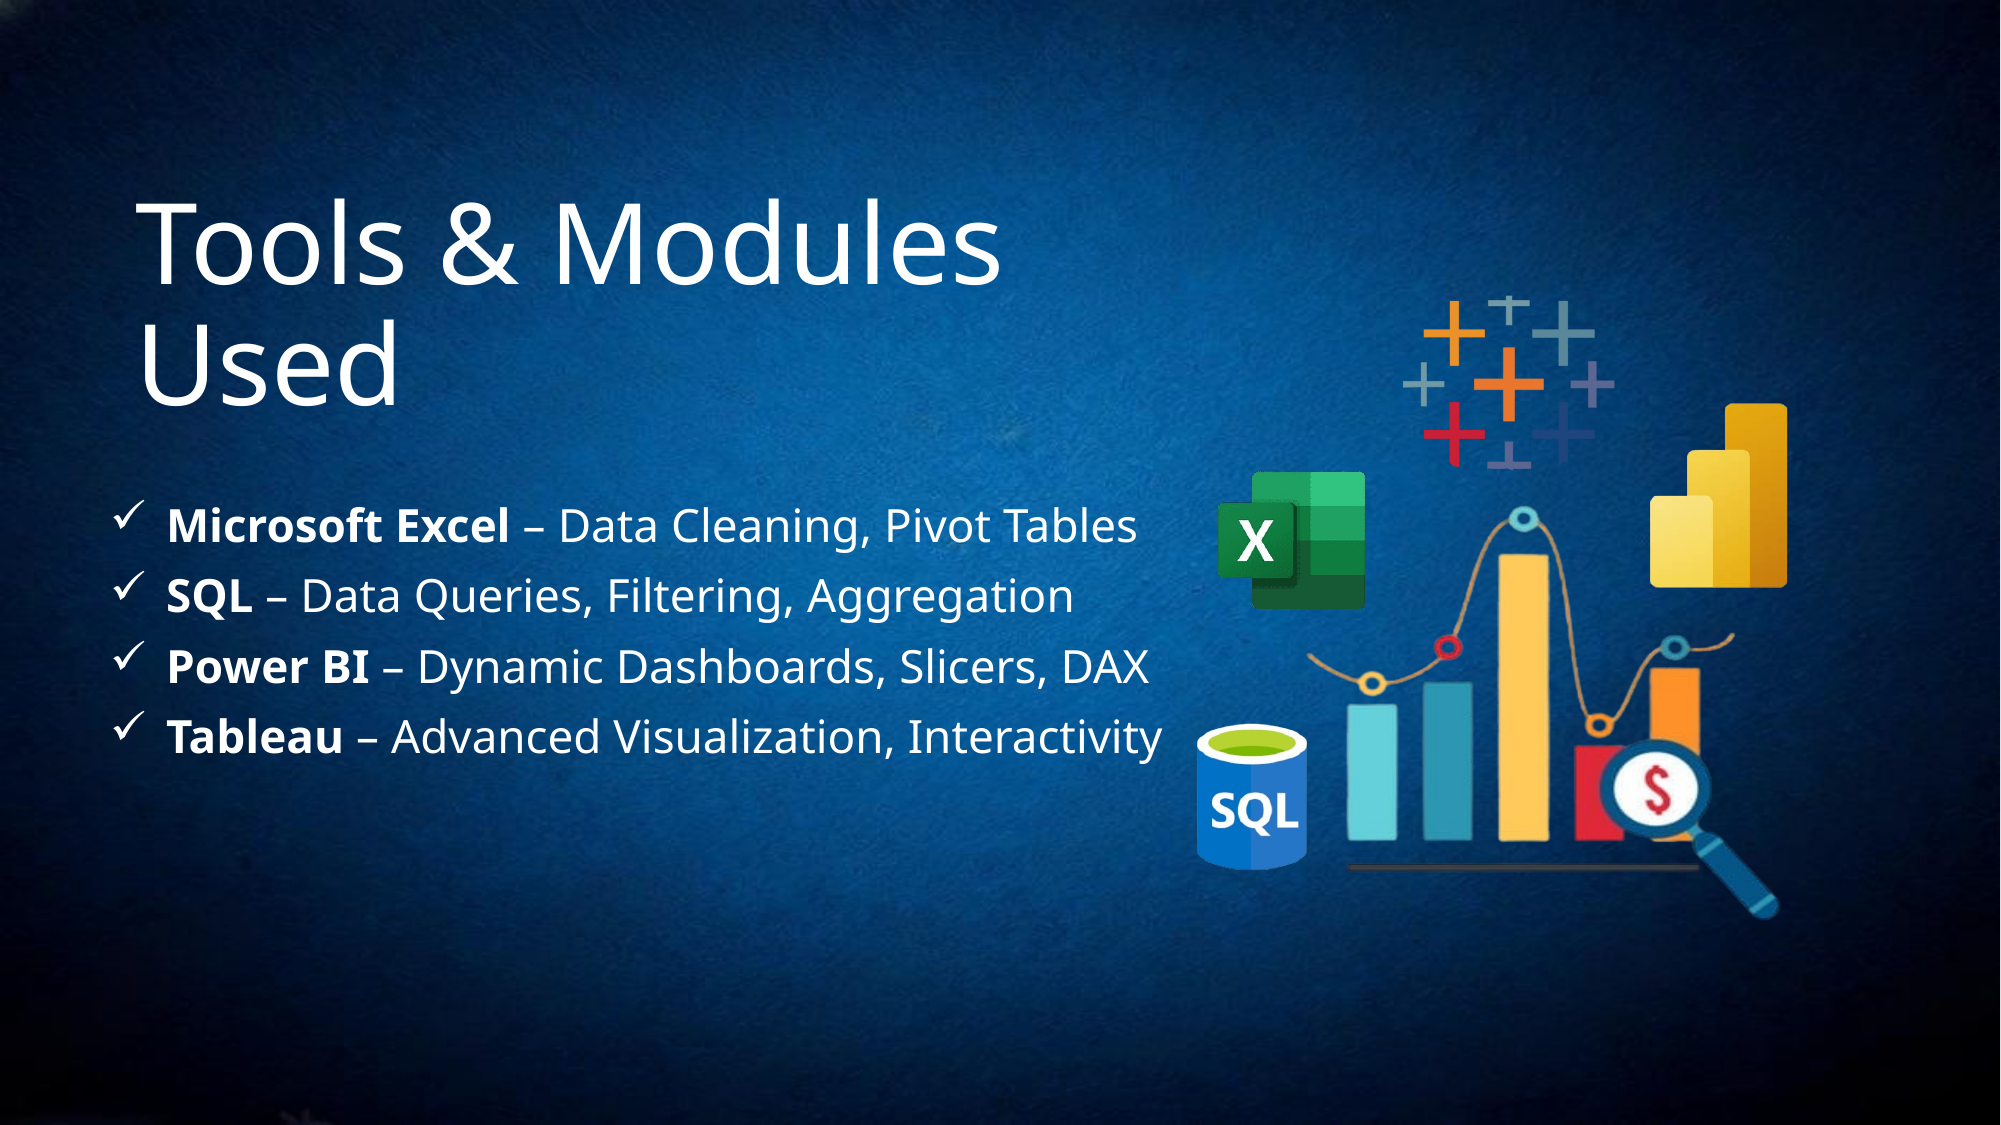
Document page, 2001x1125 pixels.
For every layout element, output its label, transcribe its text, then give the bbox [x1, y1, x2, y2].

picture [0, 0, 2001, 1125]
list Microsoft Excel – Data Cleaning, Pivot Tables SQL – Data Queries, Filtering, Aggregation Power BI – Dynamic Dashboards, Slicers, DAX Tableau – Advanced Visualization, Interactivity [94, 495, 1234, 871]
title Tools & Modules Used [120, 179, 1259, 495]
